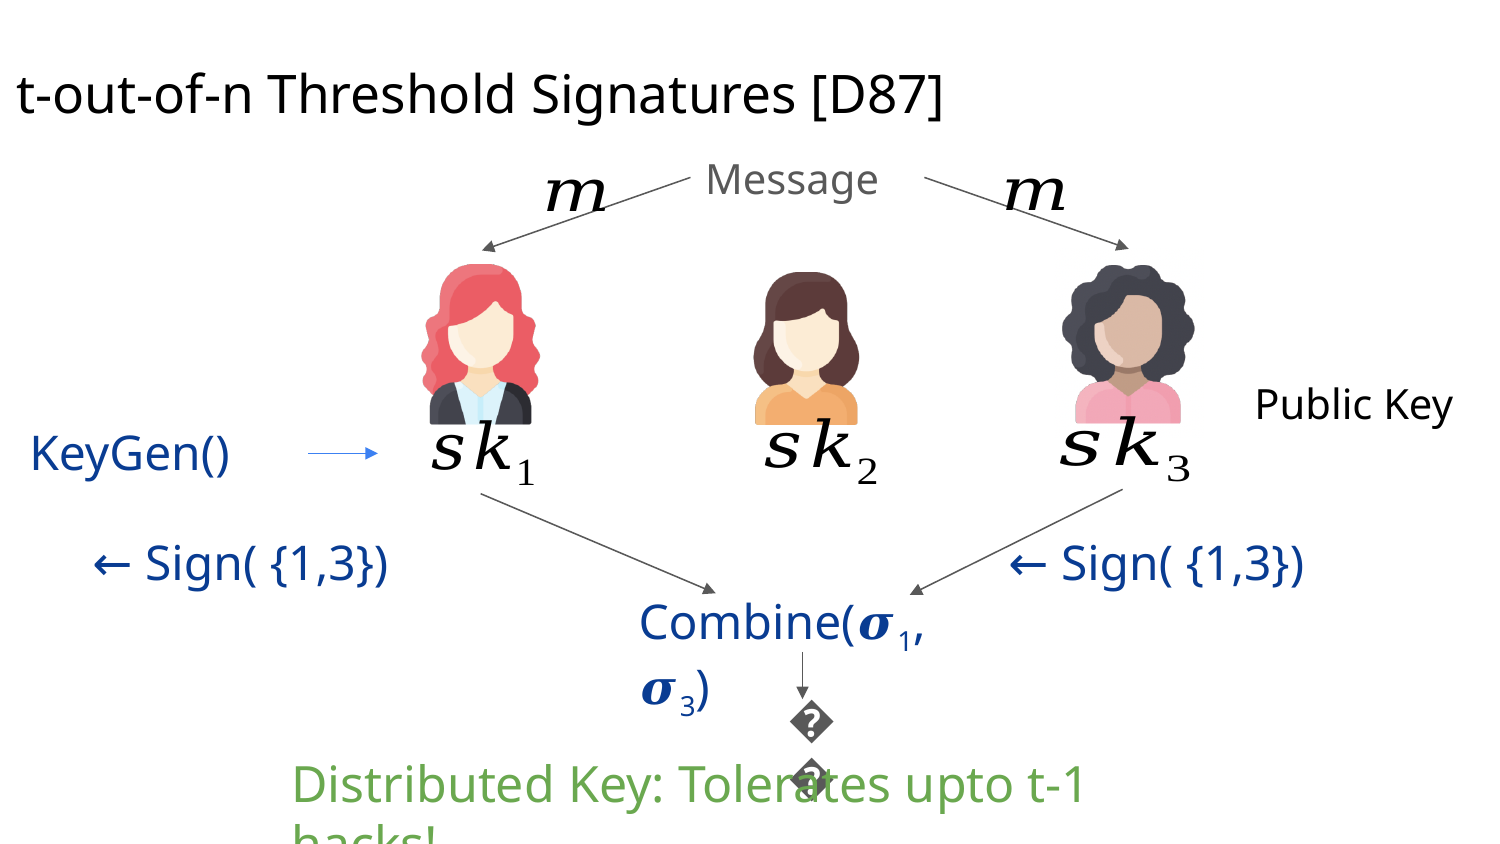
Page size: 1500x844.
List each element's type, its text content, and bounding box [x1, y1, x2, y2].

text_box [481, 177, 691, 251]
text_box 𝝈 [773, 730, 832, 737]
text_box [480, 493, 717, 594]
picture [1053, 248, 1204, 439]
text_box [909, 489, 1123, 596]
picture [413, 250, 551, 440]
picture [734, 259, 872, 440]
text_box Distributed Key: Tolerates upto t-1 hacks! [276, 737, 1261, 844]
title t-out-of-n Threshold Signatures [D87] [1, 45, 1400, 140]
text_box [924, 177, 1129, 250]
text_box Combine(𝝈1, 𝝈3) [623, 583, 1019, 730]
